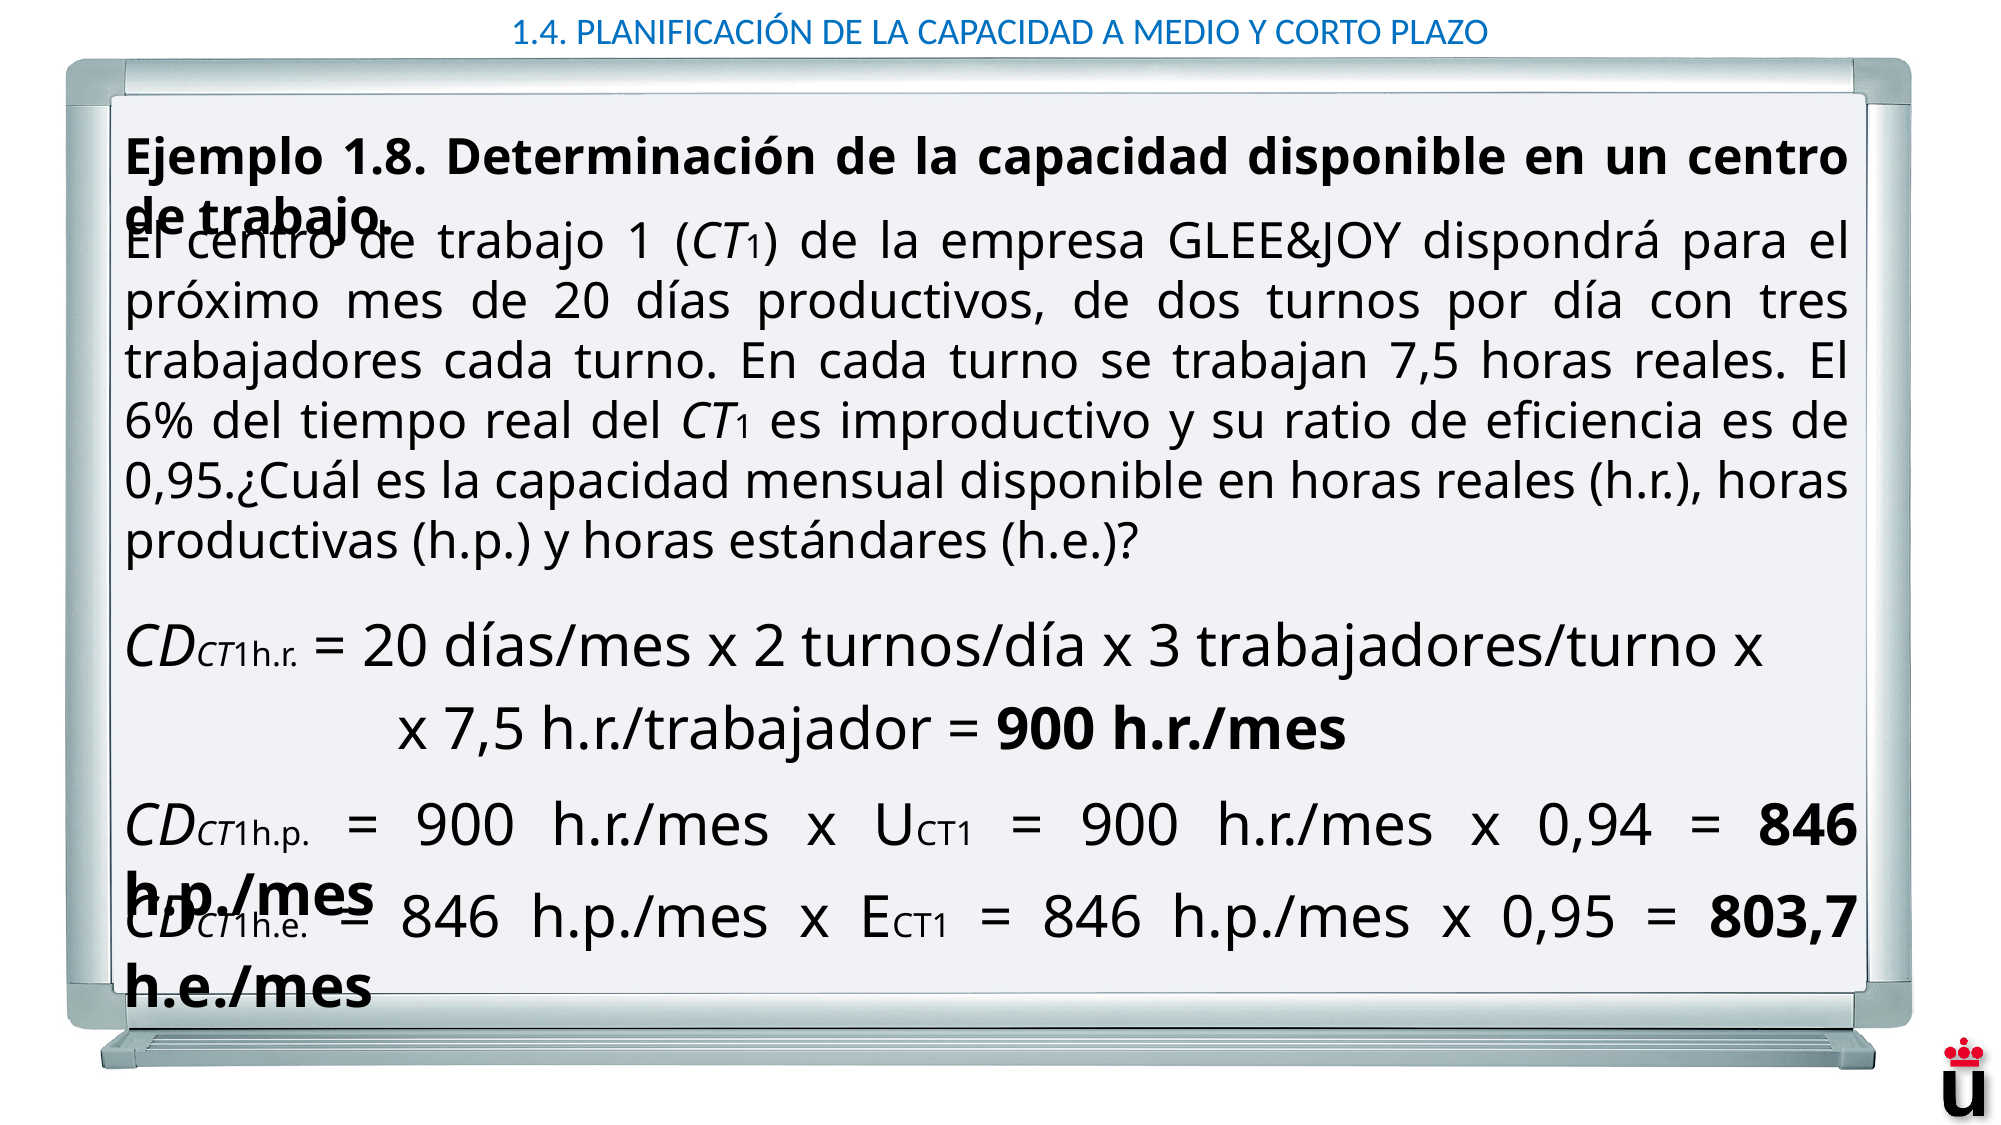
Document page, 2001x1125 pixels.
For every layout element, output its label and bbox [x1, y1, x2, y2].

picture [0, 0, 2001, 1125]
text_box [0, 0, 2000, 60]
text_box [108, 601, 1874, 769]
text_box [110, 116, 1866, 576]
text_box [108, 779, 1874, 1027]
